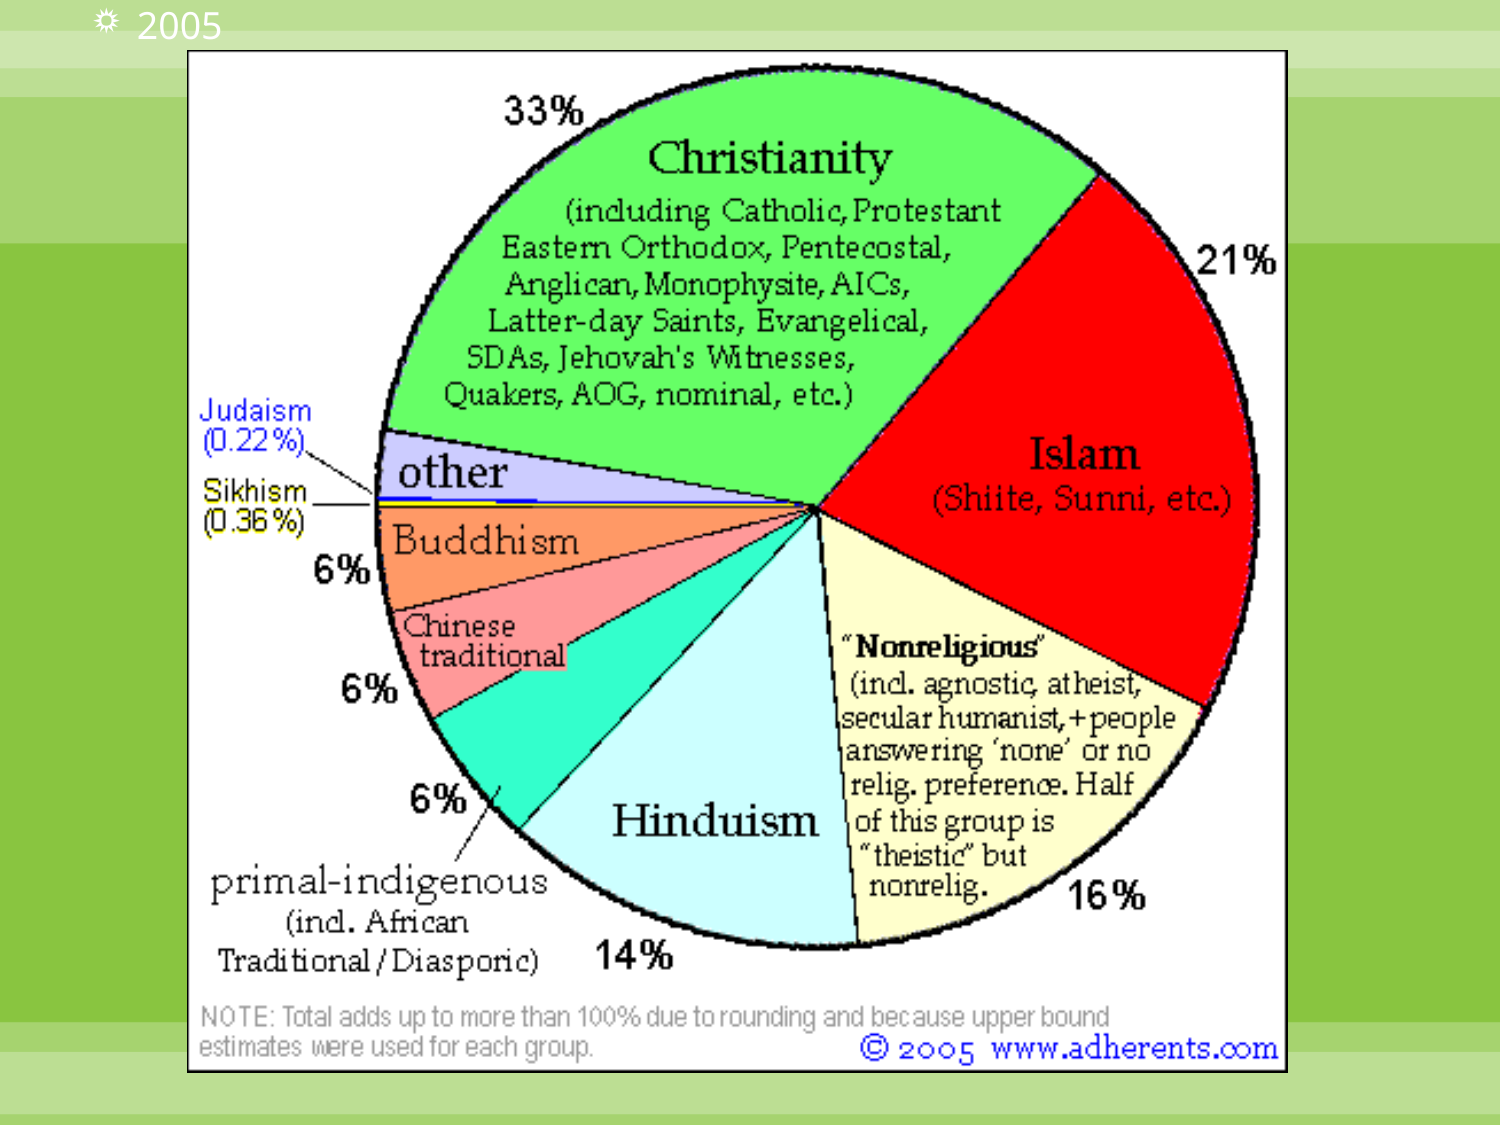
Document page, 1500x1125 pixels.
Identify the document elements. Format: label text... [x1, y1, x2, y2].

title MIGRANT WORKERS IN SAUDI ARABIA [179, 42, 1307, 1091]
list 2005 [0, 0, 1500, 1125]
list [185, 48, 1290, 1075]
